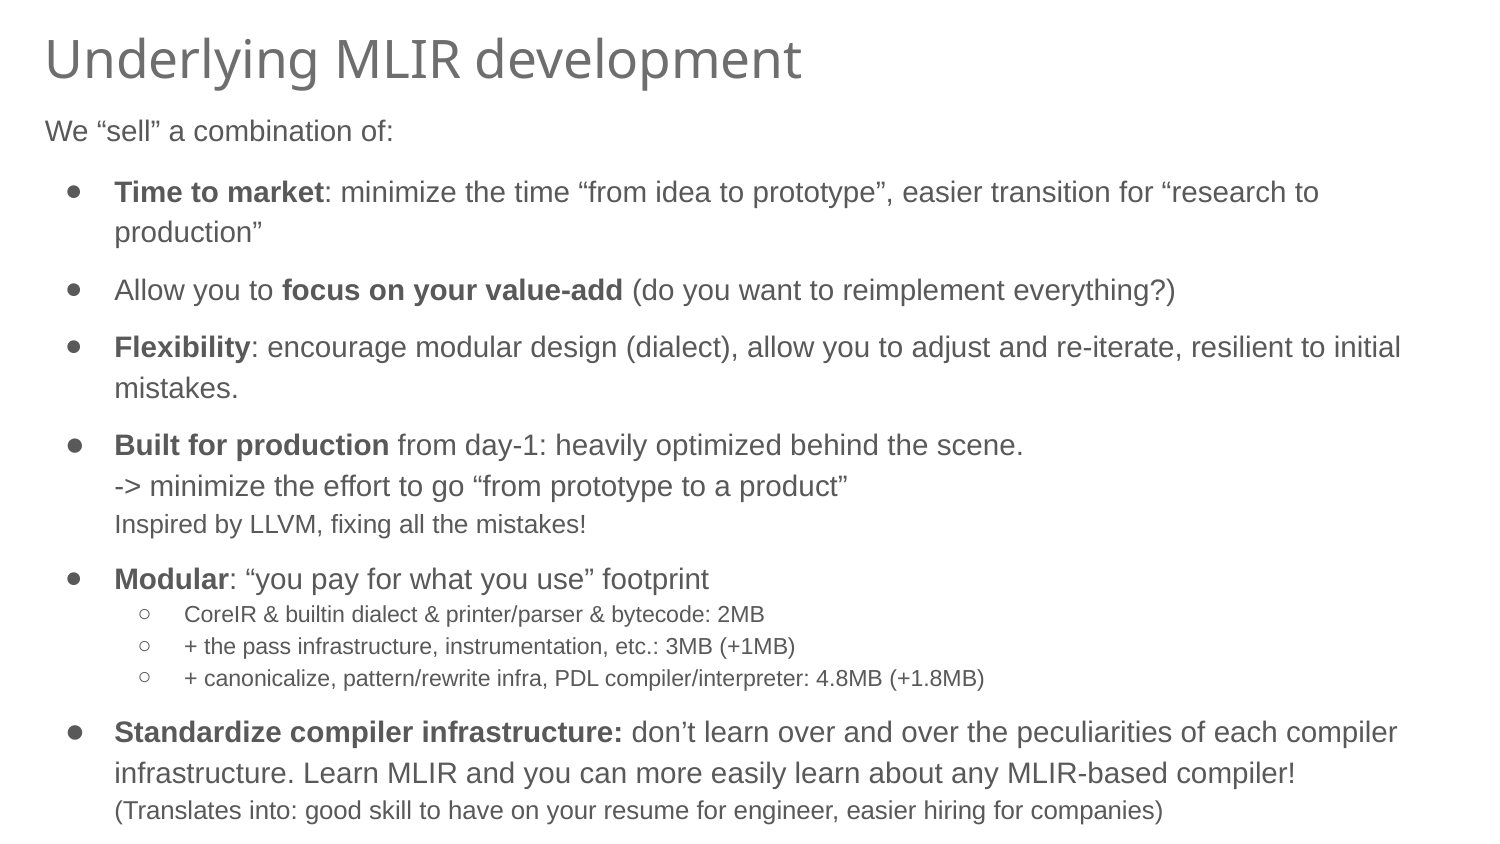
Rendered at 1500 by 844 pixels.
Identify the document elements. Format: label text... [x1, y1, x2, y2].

title Underlying MLIR development [29, 10, 1471, 105]
list We “sell” a combination of: Time to market: minimize the time “from idea to prototype”, easier transition for “research to production” Allow you to focus on your value-add (do you want to reimplement everything?) Flexibility: encourage modular design (dialect), allow you to adjust and re-iterate, resilient to initial mistakes. Built for production from day-1: heavily optimized behind the scene. -> minimize the effort to go “from prototype to a product” Inspired by LLVM, fixing all the mistakes! Modular: “you pay for what you use” footprint CoreIR & builtin dialect & printer/parser & bytecode: 2MB + the pass infrastructure, instrumentation, etc.: 3MB (+1MB) + canonicalize, pattern/rewrite infra, PDL compiler/interpreter: 4.8MB (+1.8MB) Standardize compiler infrastructure: don’t learn over and over the peculiarities of each compiler infrastructure. Learn MLIR and you can more easily learn about any MLIR-based compiler! (Translates into: good skill to have on your resume for engineer, easier hiring for companies) [29, 91, 1481, 844]
